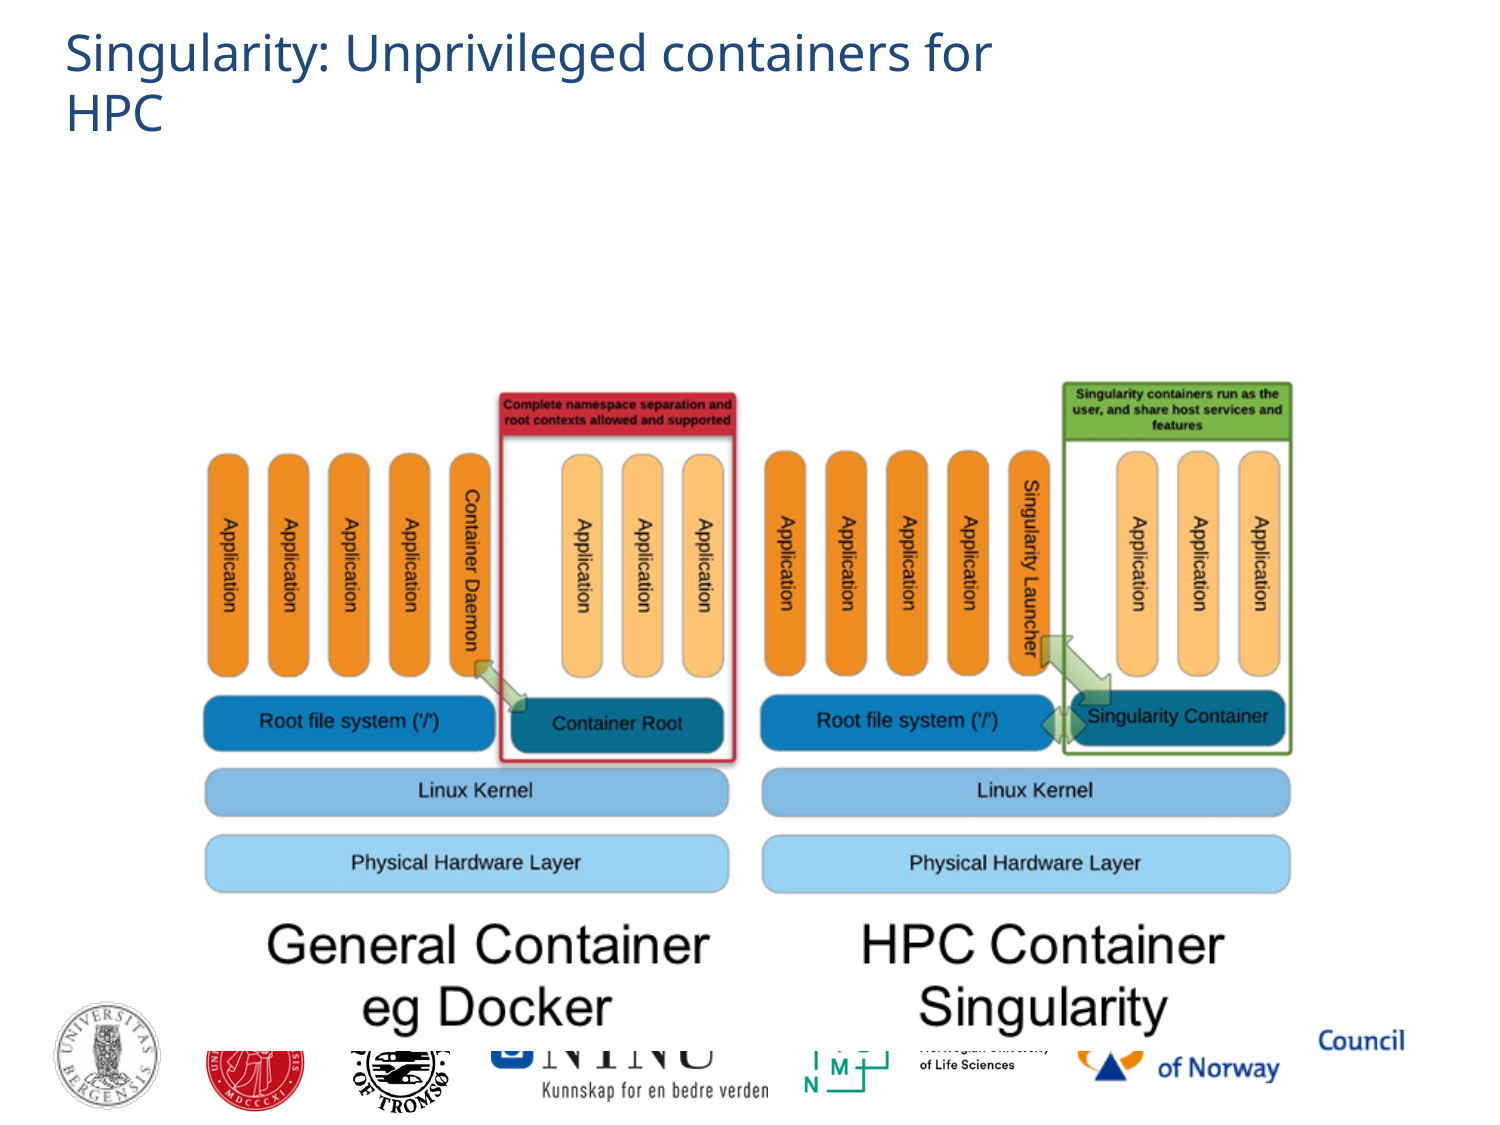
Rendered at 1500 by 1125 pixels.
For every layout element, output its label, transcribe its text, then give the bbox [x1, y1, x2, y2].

picture [184, 377, 1464, 1113]
title Singularity: Unprivileged containers for HPC [50, 12, 1063, 150]
picture [51, 999, 164, 1113]
